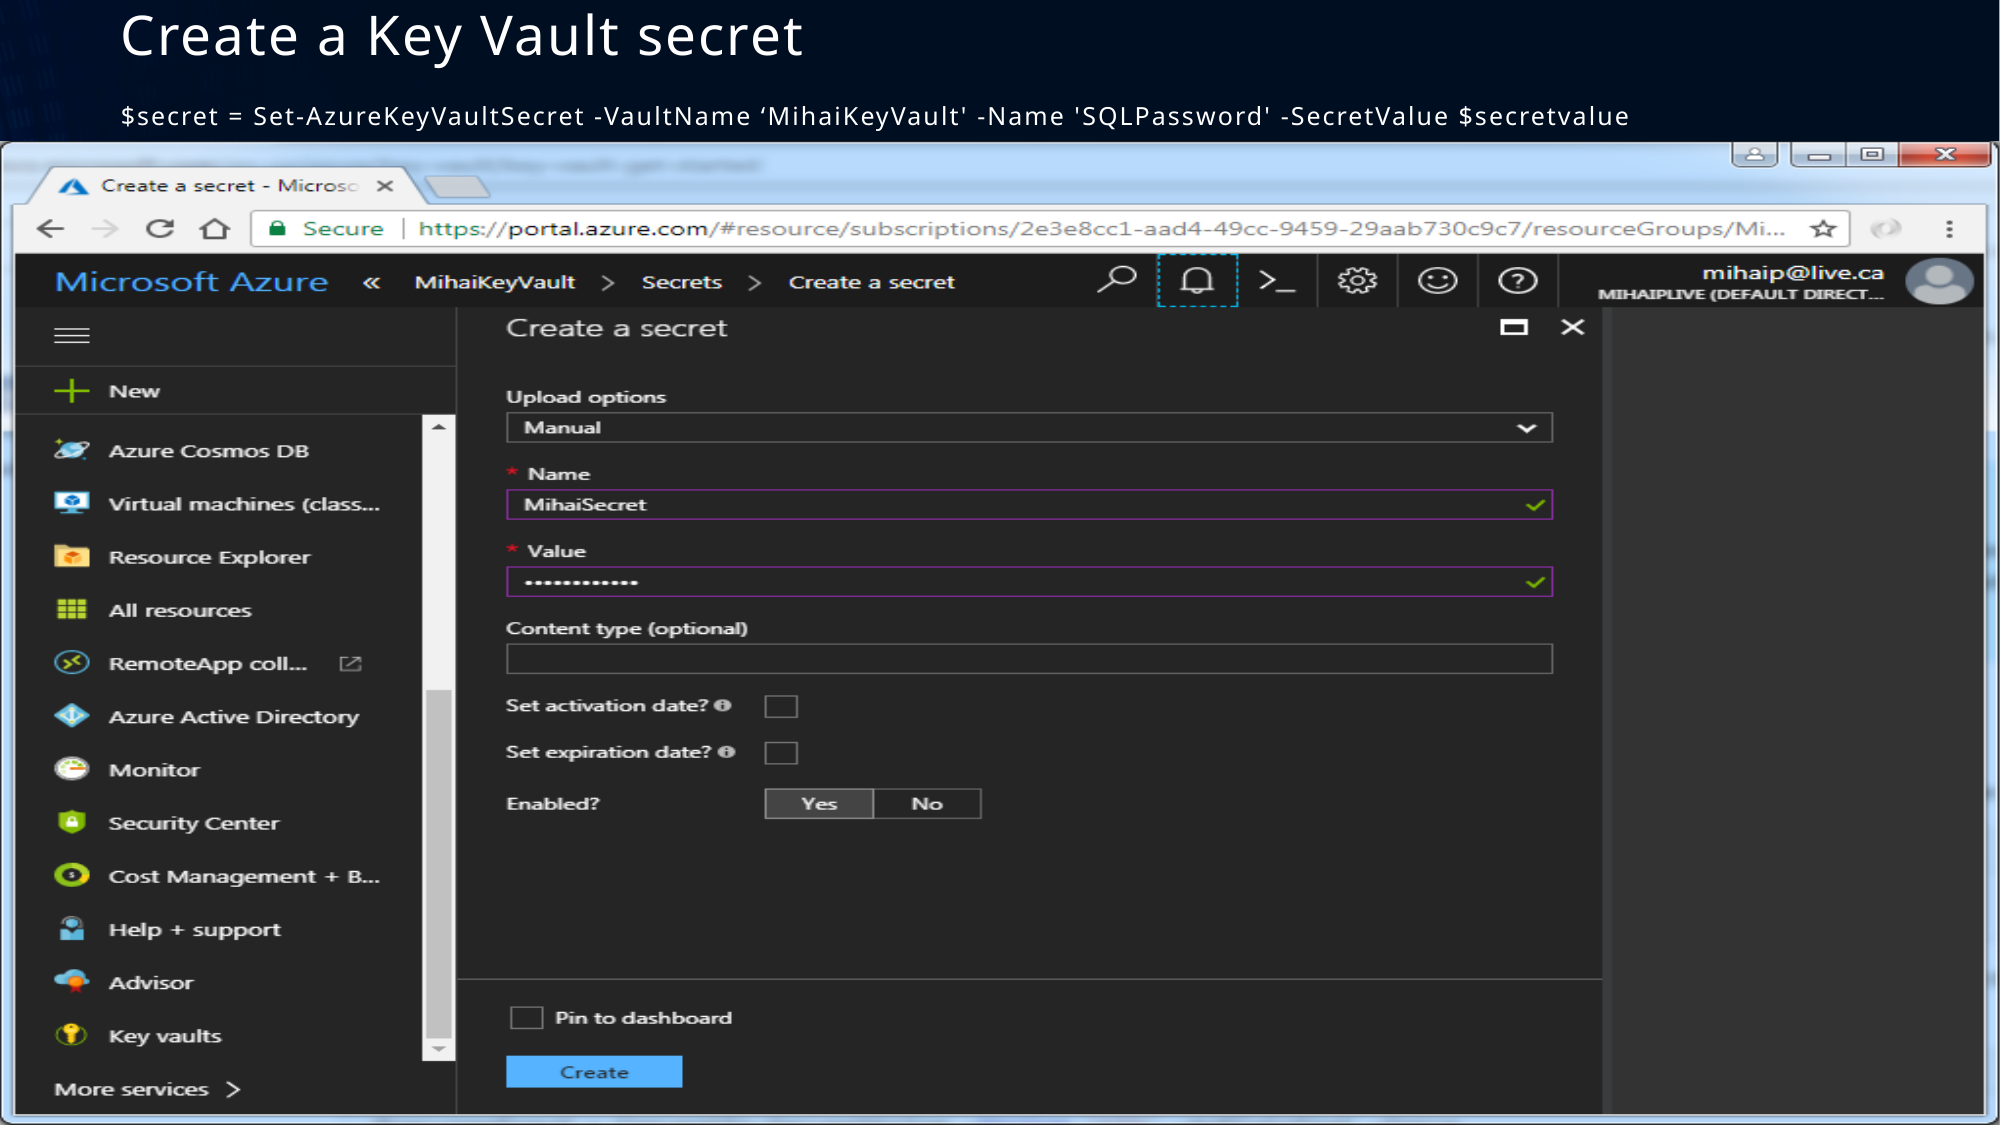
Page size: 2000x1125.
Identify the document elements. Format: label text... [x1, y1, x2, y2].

text_box $secret = Set-AzureKeyVaultSecret -VaultName ‘MihaiKeyVault' -Name 'SQLPassword' -SecretValue $secretvalue [105, 77, 1713, 139]
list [0, 141, 2000, 1125]
title Create a Key Vault secret [105, 0, 1606, 75]
picture [0, 0, 2000, 141]
